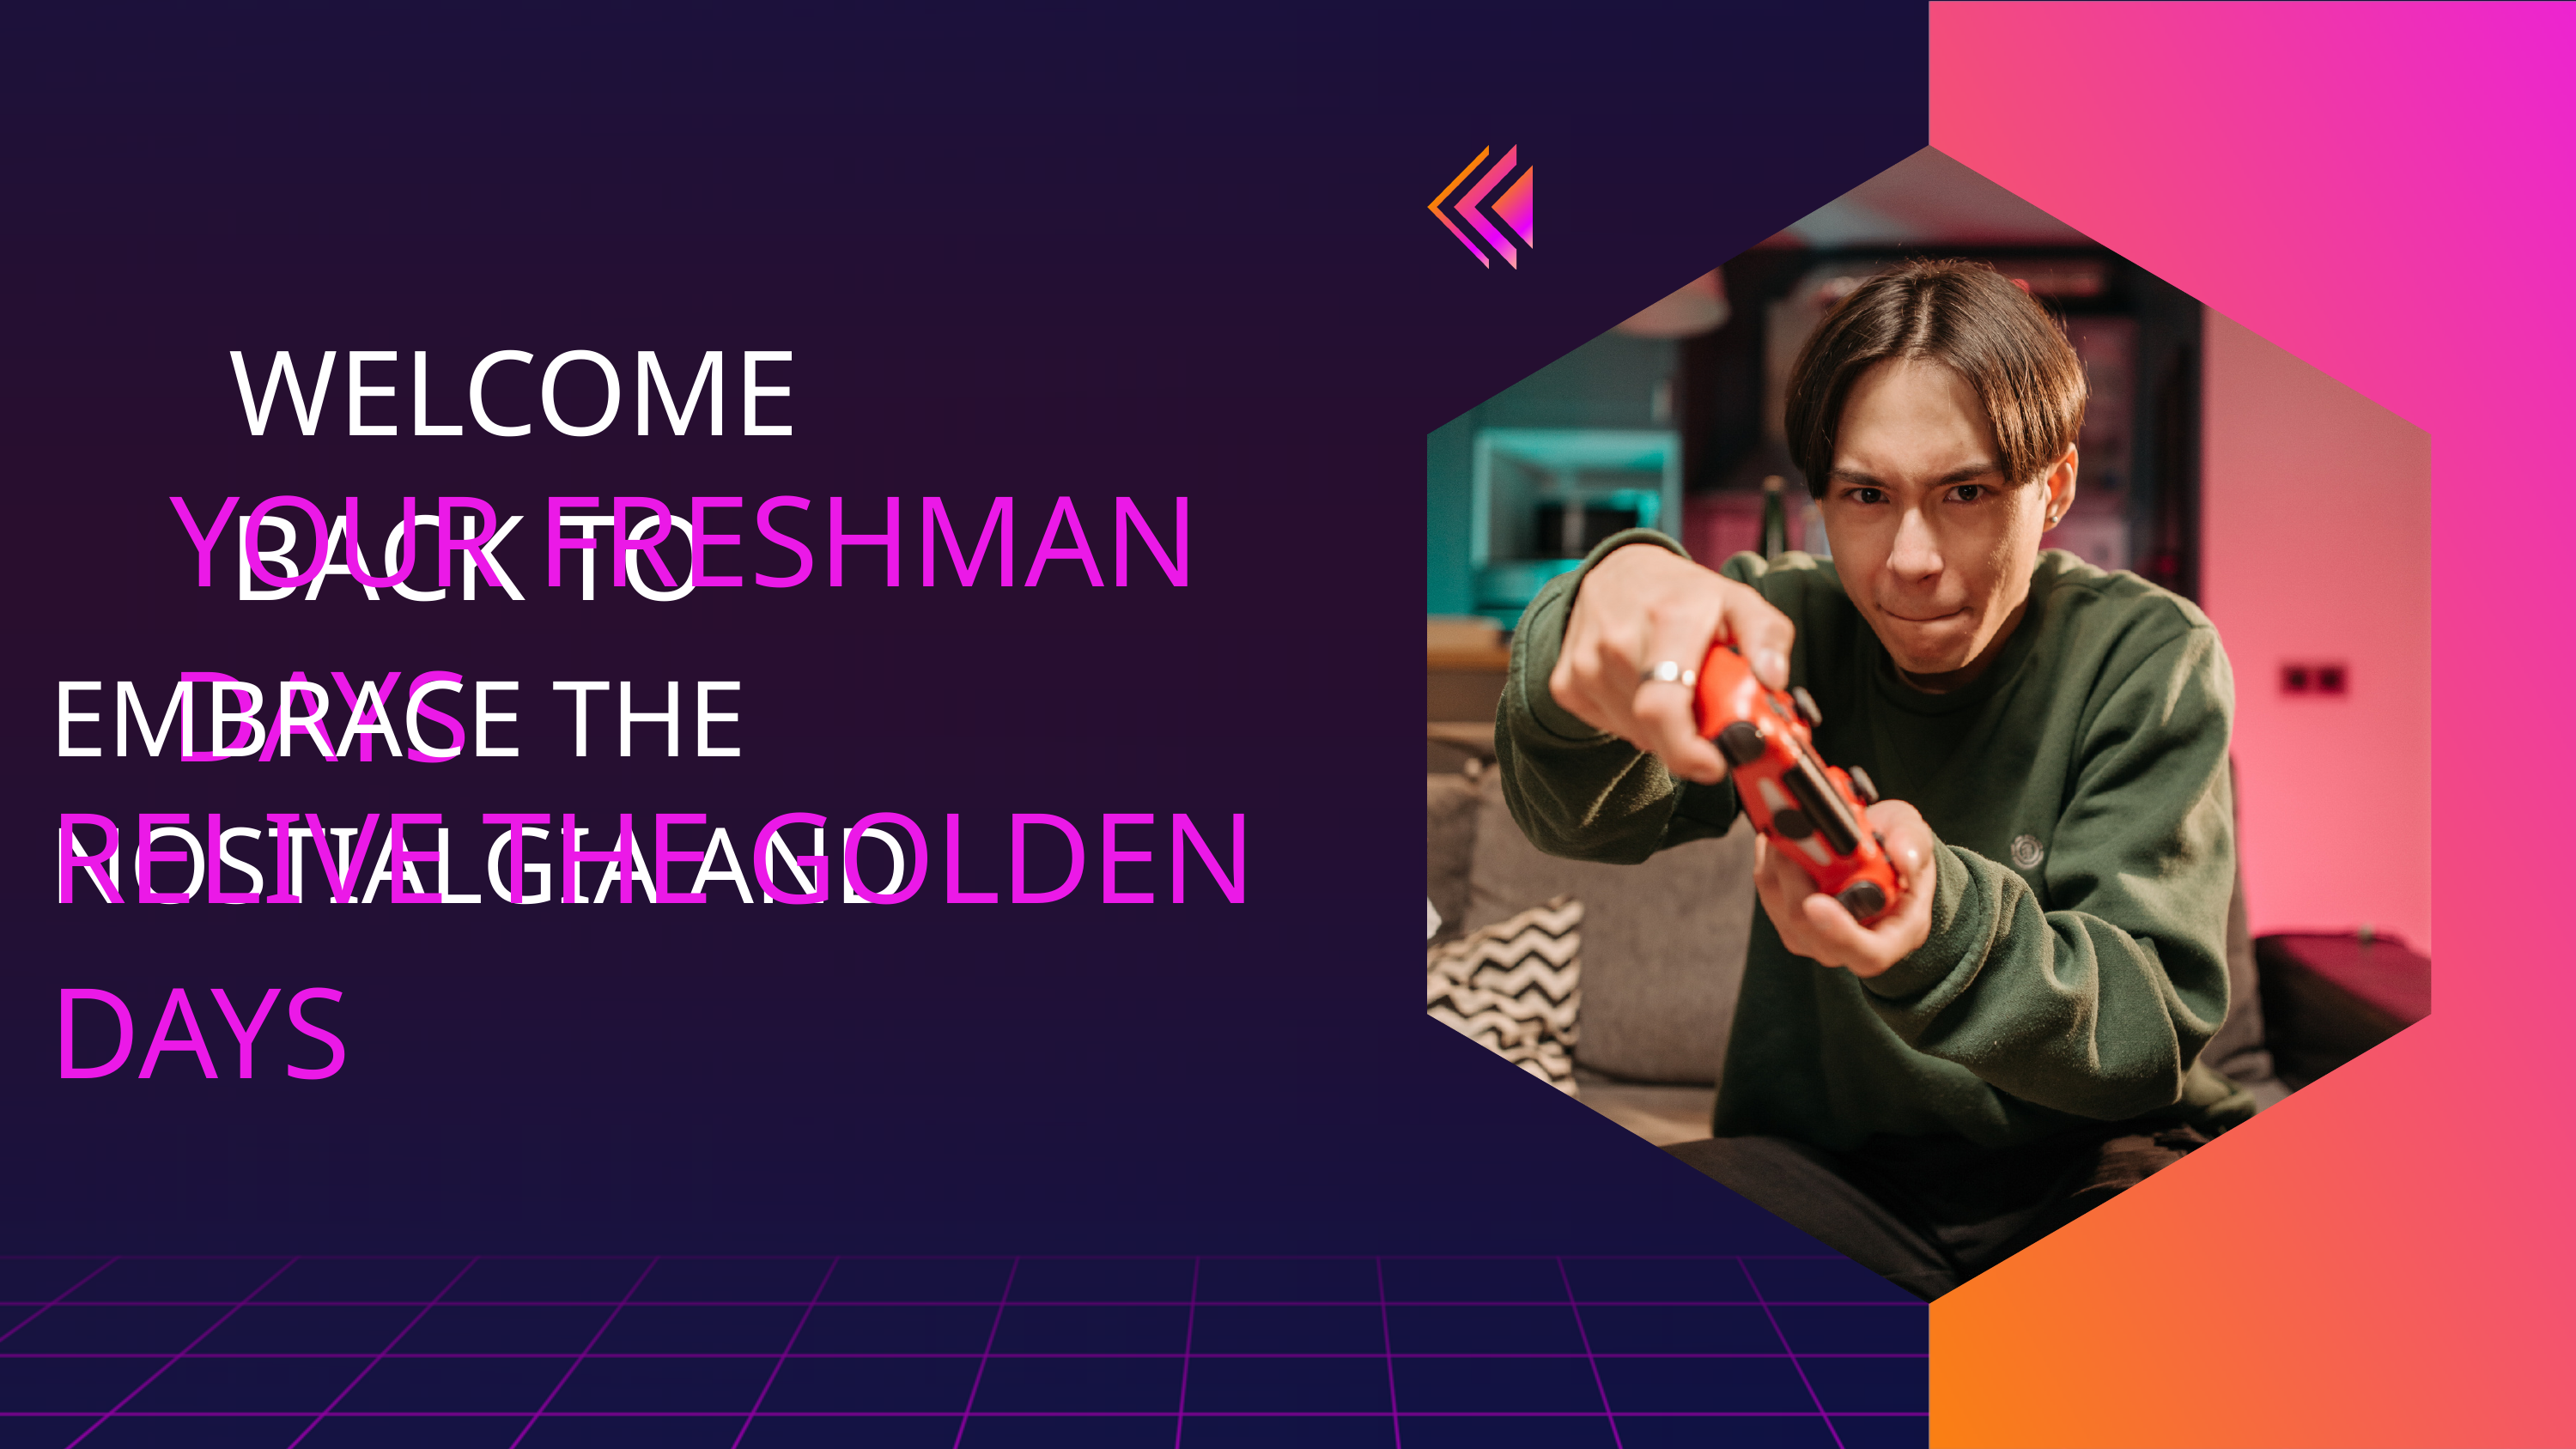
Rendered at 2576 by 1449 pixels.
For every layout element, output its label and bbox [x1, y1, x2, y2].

text_box [1426, 144, 2432, 1304]
picture [0, 0, 2576, 1449]
